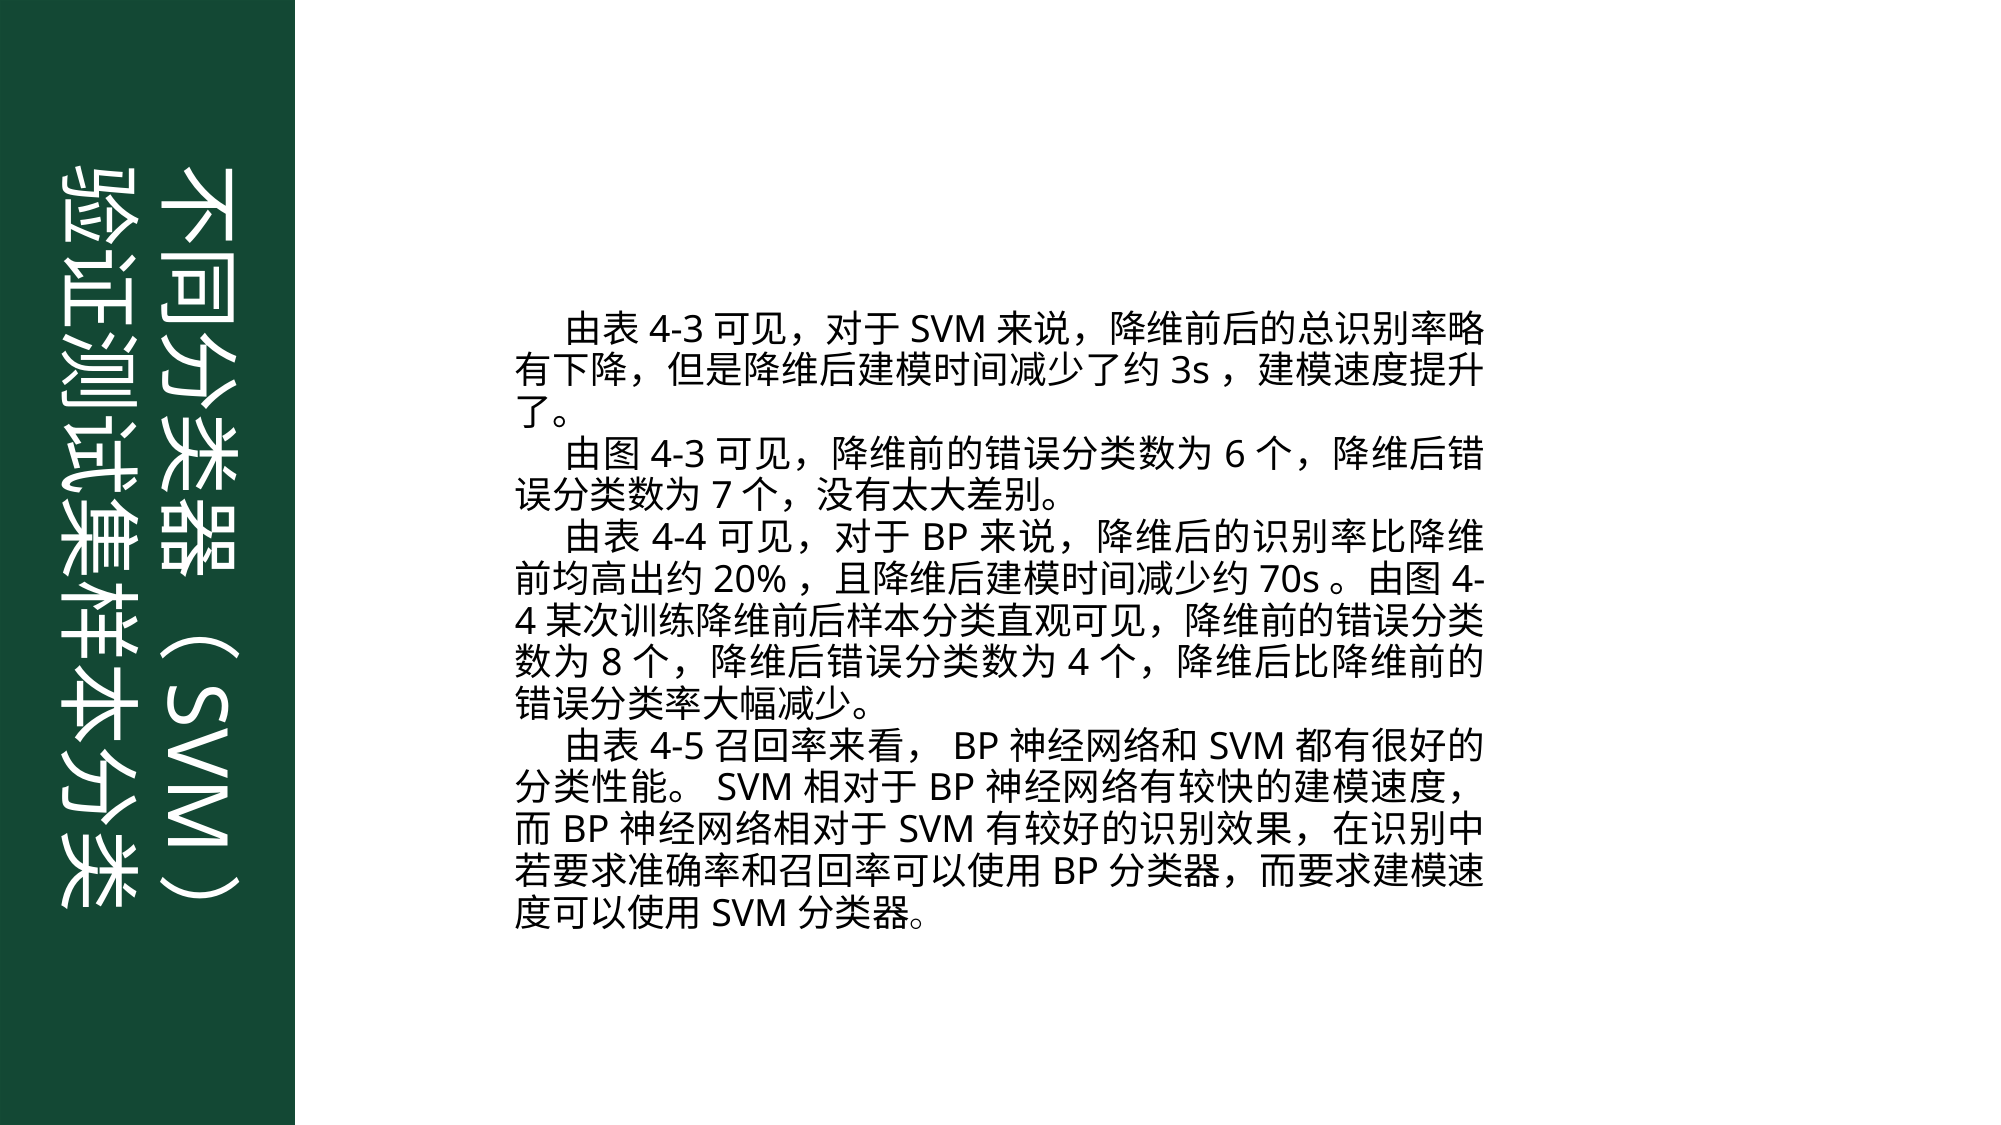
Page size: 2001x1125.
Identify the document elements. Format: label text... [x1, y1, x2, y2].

text_box 不同分类器（SVM）验证测试集样本分类 [0, 148, 260, 1002]
text_box 由表4-3可见，对于SVM来说，降维前后的总识别率略有下降，但是降维后建模时间减少了约3s，建模速度提升了。 由图4-3可见，降维前的错误分类数为6个，降维后错误分类数为7个，没有太大差别。 由表4-4可见，对于BP来说，降维后的识别率比降维前均高出约20%，且降维后建模时间减少约70s。由图4-4某次训练降维前后样本分类直观可见，降维前的错误分类数为8个，降维后错误分类数为4个，降维后比降维前的错误分类率大幅减少。 由表4-5召回率来看，BP神经网络和SVM都有很好的分类性能。SVM相对于BP神经网络有较快的建模速度，而BP神经网络相对于SVM有较好的识别效果，在识别中若要求准确率和召回率可以使用BP分类器，而要求建模速度可以使用SVM分类器。 [500, 300, 1500, 941]
text_box [0, 0, 295, 1125]
